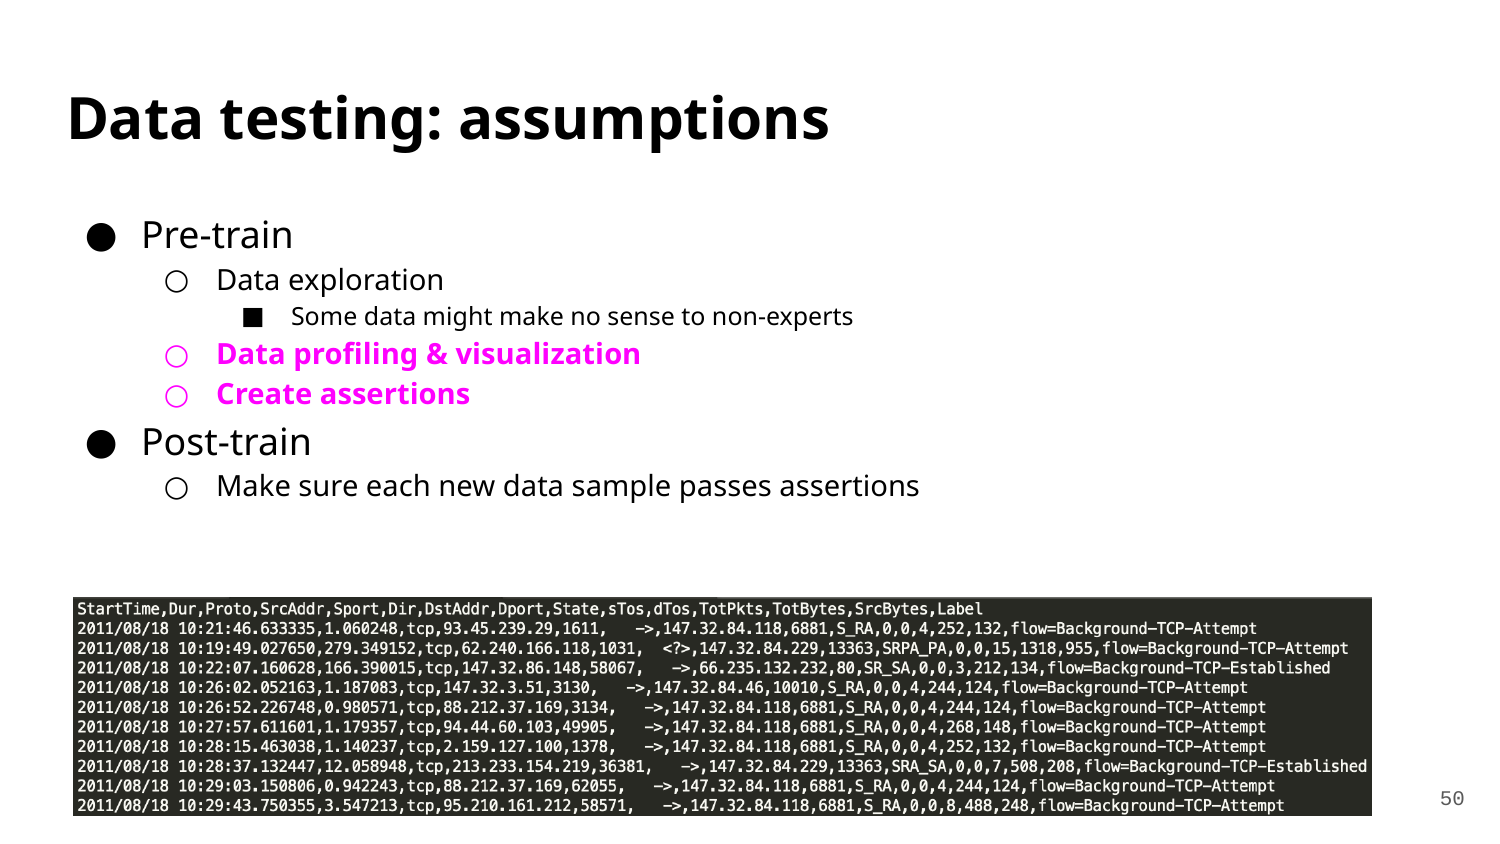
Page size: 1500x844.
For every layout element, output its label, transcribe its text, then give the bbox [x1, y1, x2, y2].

list Pre-train Data exploration Some data might make no sense to non-experts Data profiling & visualization Create assertions Post-train Make sure each new data sample passes assertions [51, 189, 1449, 568]
picture [72, 597, 1373, 817]
title Data testing: assumptions [51, 66, 1449, 161]
slide_number ‹#› [1389, 764, 1480, 830]
